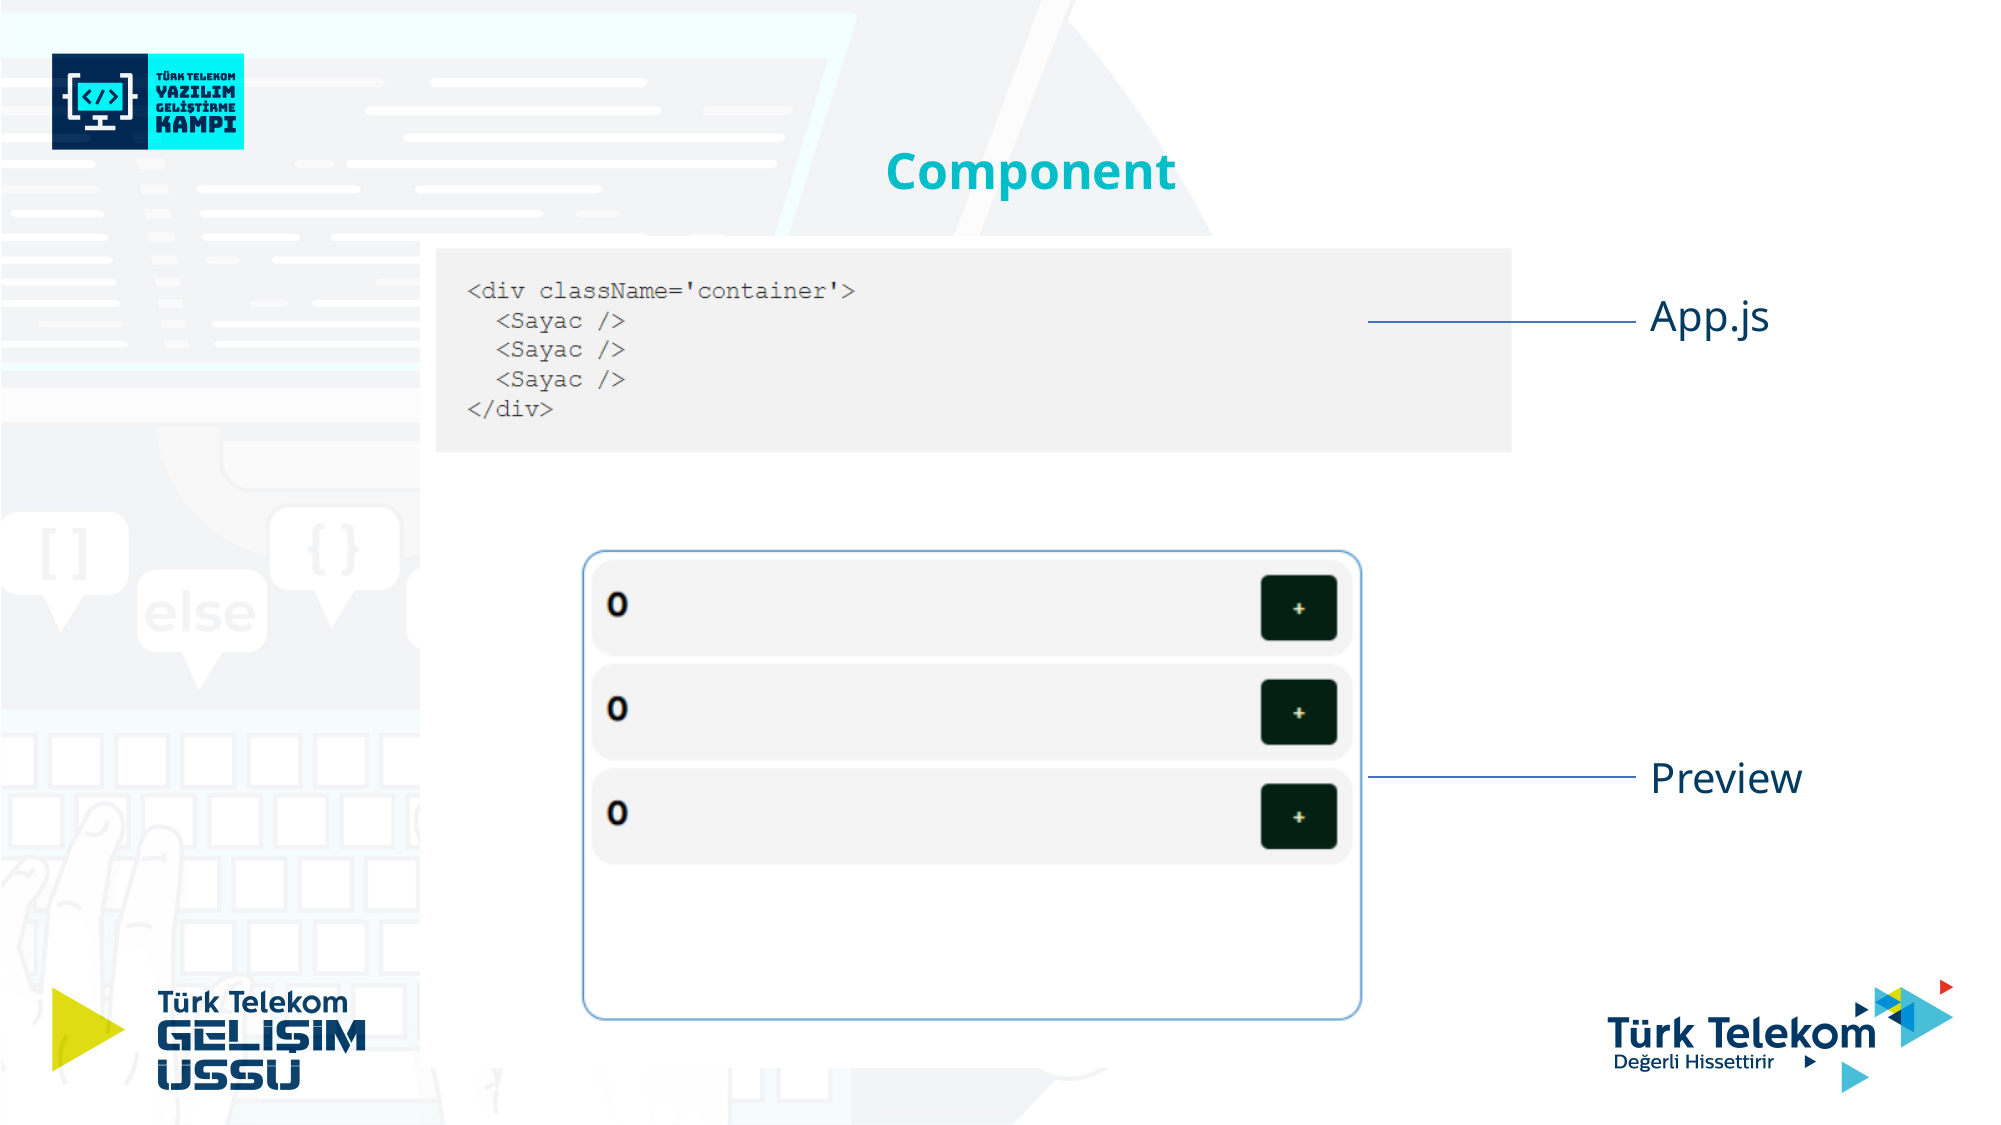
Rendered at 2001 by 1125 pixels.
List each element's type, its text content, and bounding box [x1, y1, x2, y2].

text_box Component [871, 132, 1636, 208]
picture [0, 0, 2000, 1125]
text_box App.js [1636, 282, 2000, 348]
text_box Preview [1636, 744, 2000, 809]
